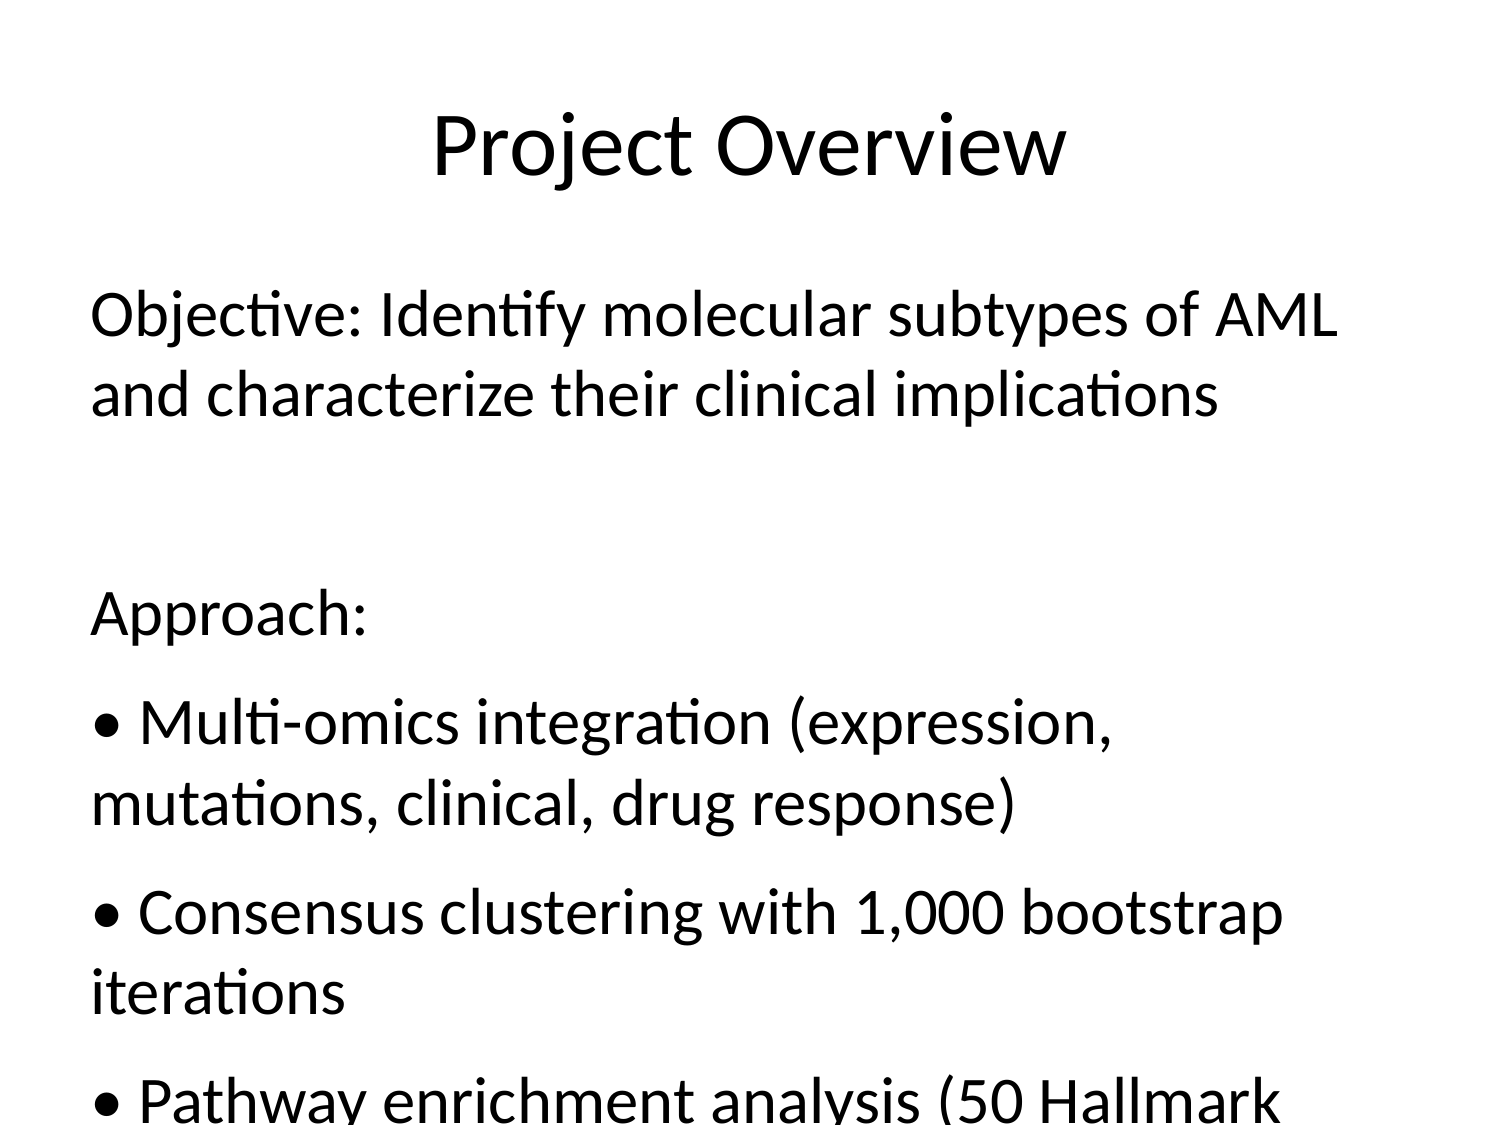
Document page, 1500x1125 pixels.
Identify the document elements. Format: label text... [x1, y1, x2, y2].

list Objective: Identify molecular subtypes of AML and characterize their clinical implications Approach: • Multi-omics integration (expression, mutations, clinical, drug response) • Consensus clustering with 1,000 bootstrap iterations • Pathway enrichment analysis (50 Hallmark pathways) • Survival analysis and drug response integration Sample size: 478 patients with complete multi-omics profiles [75, 262, 1425, 1005]
title Project Overview [75, 45, 1425, 233]
